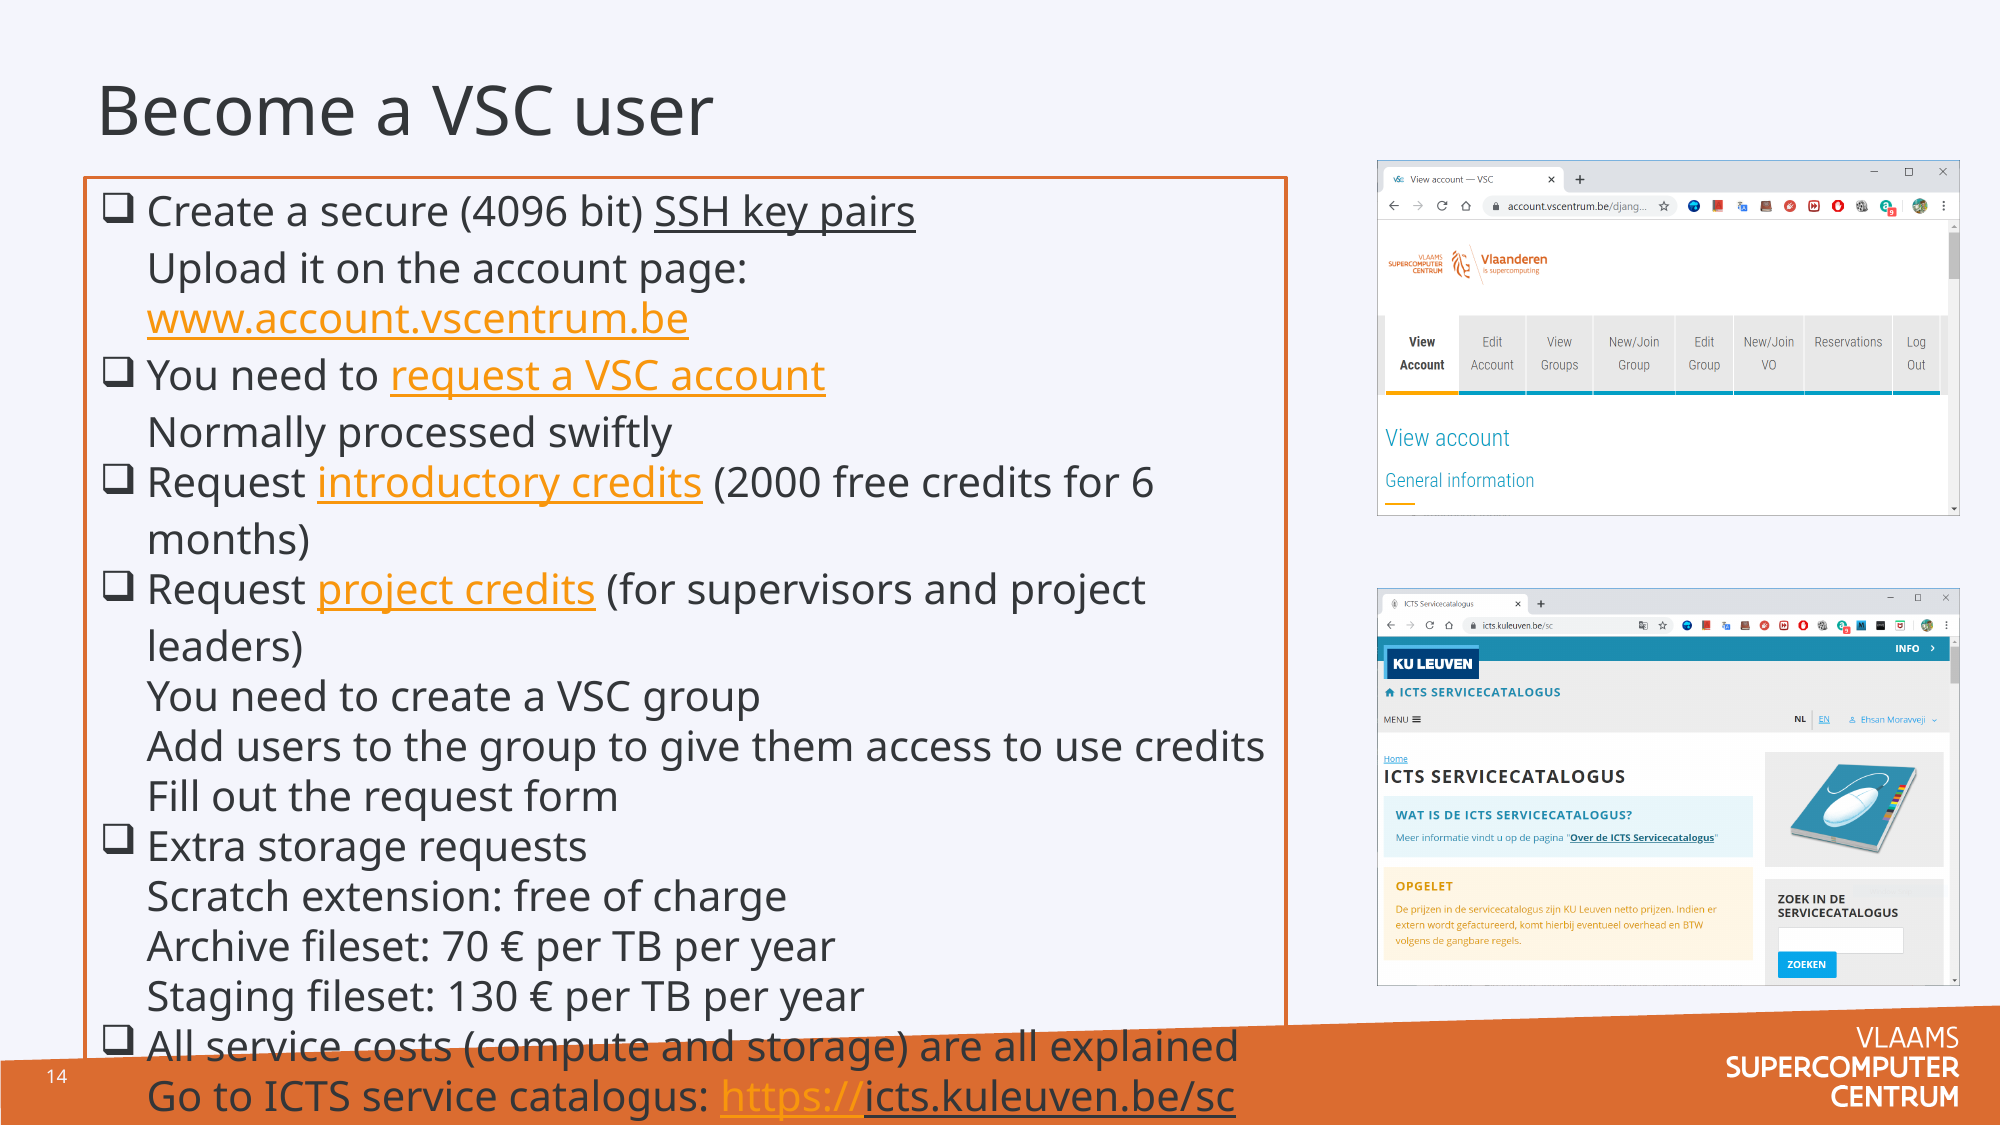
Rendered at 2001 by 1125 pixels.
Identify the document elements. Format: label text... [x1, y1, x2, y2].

picture [1377, 588, 1960, 986]
picture [1725, 1021, 1960, 1117]
text_box Create a secure (4096 bit) SSH key pairs Upload it on the account page: www.account.vscentrum.be You need to request a VSC account Normally processed swiftly Request introductory credits (2000 free credits for 6 months) Request project credits (for supervisors and project leaders) You need to create a VSC group Add users to the group to give them access to use credits Fill out the request form Extra storage requests Scratch extension: free of charge Archive fileset: 70 € per TB per year Staging fileset: 130 € per TB per year All service costs (compute and storage) are all explained Go to ICTS service catalogus: https://icts.kuleuven.be/sc Click on High Performance Computing (NL/EN) [84, 177, 1287, 1125]
slide_number 14 [0, 1047, 83, 1108]
text_box Become a VSC user [82, 68, 1154, 192]
picture [1377, 160, 1960, 516]
